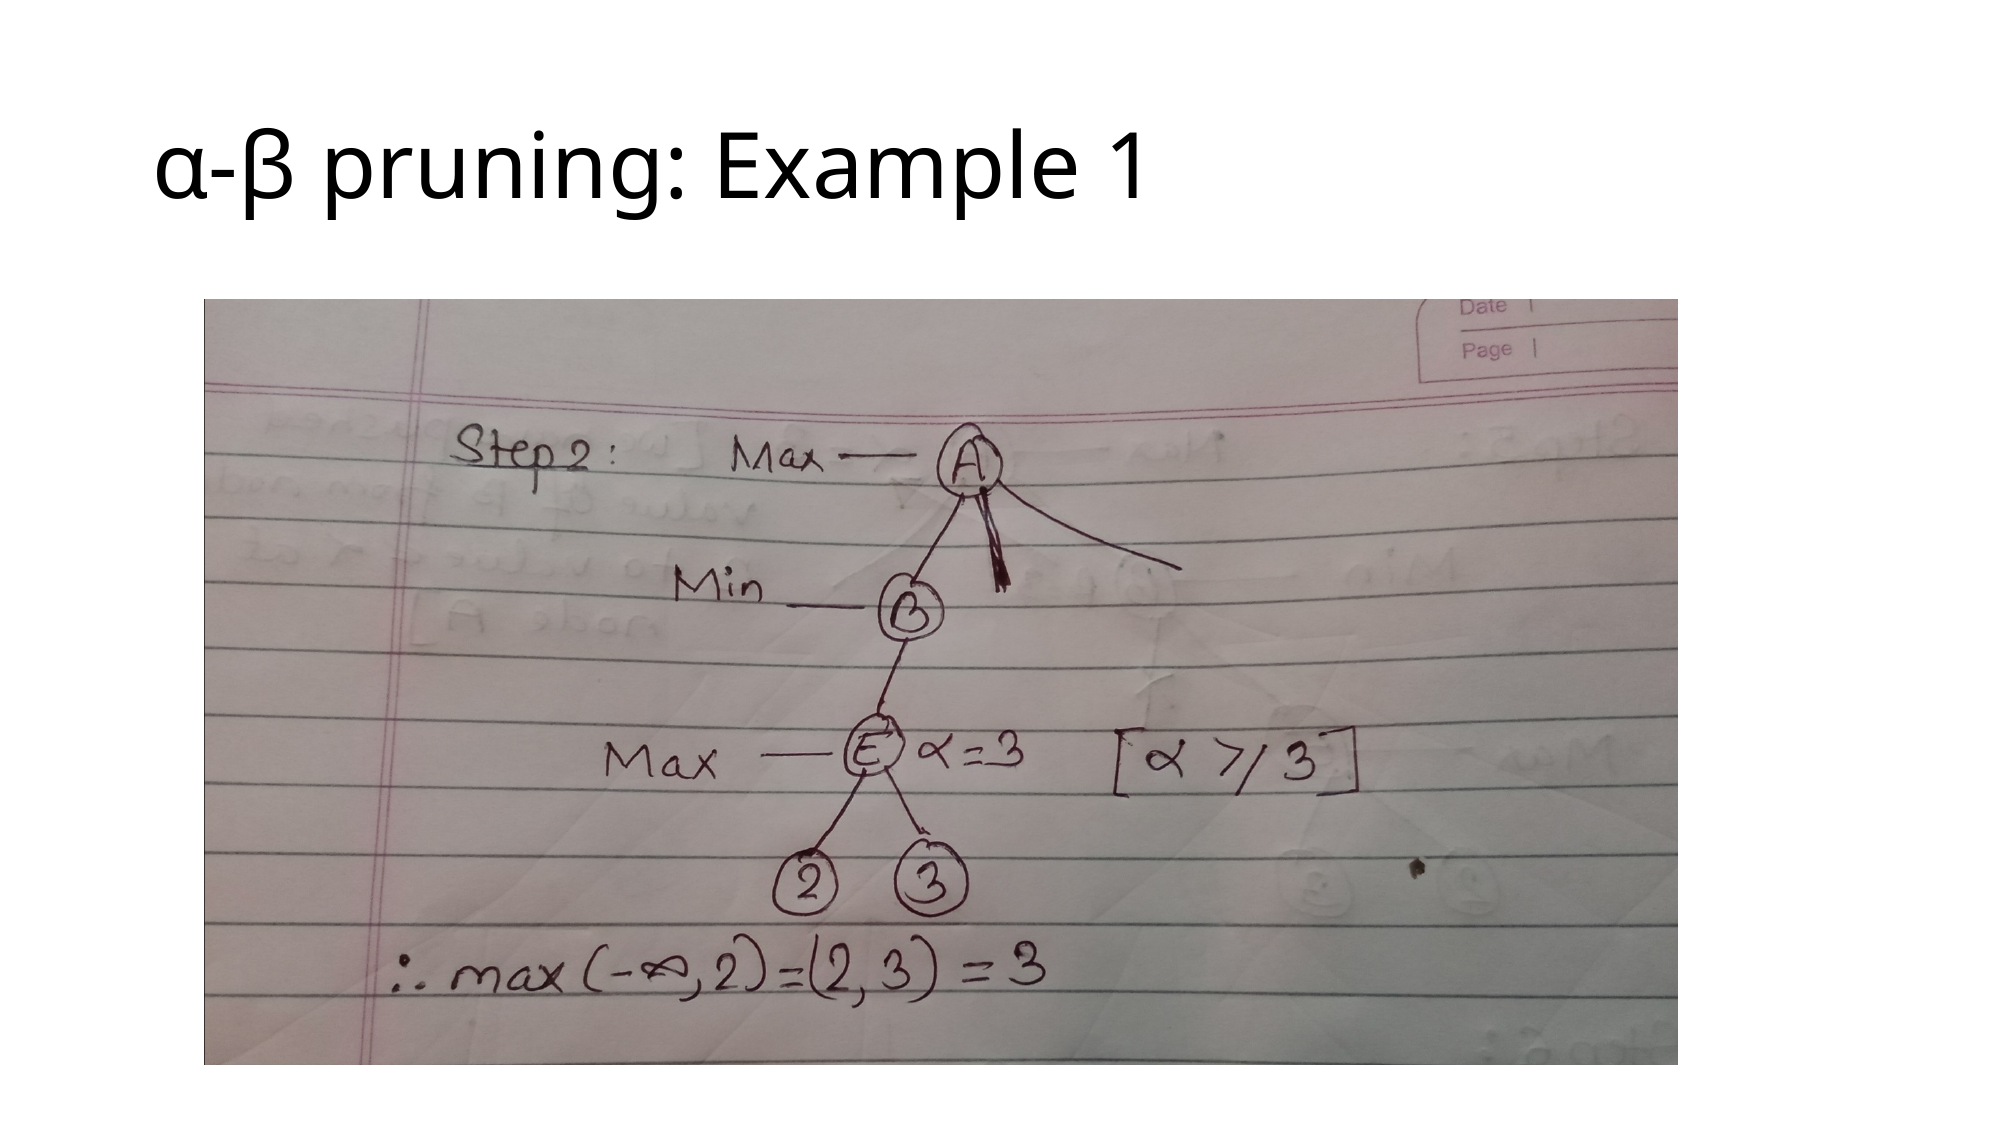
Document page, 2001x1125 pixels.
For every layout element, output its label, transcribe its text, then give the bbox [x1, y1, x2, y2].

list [204, 299, 1678, 1065]
title α-β pruning: Example 1 [137, 59, 1863, 278]
